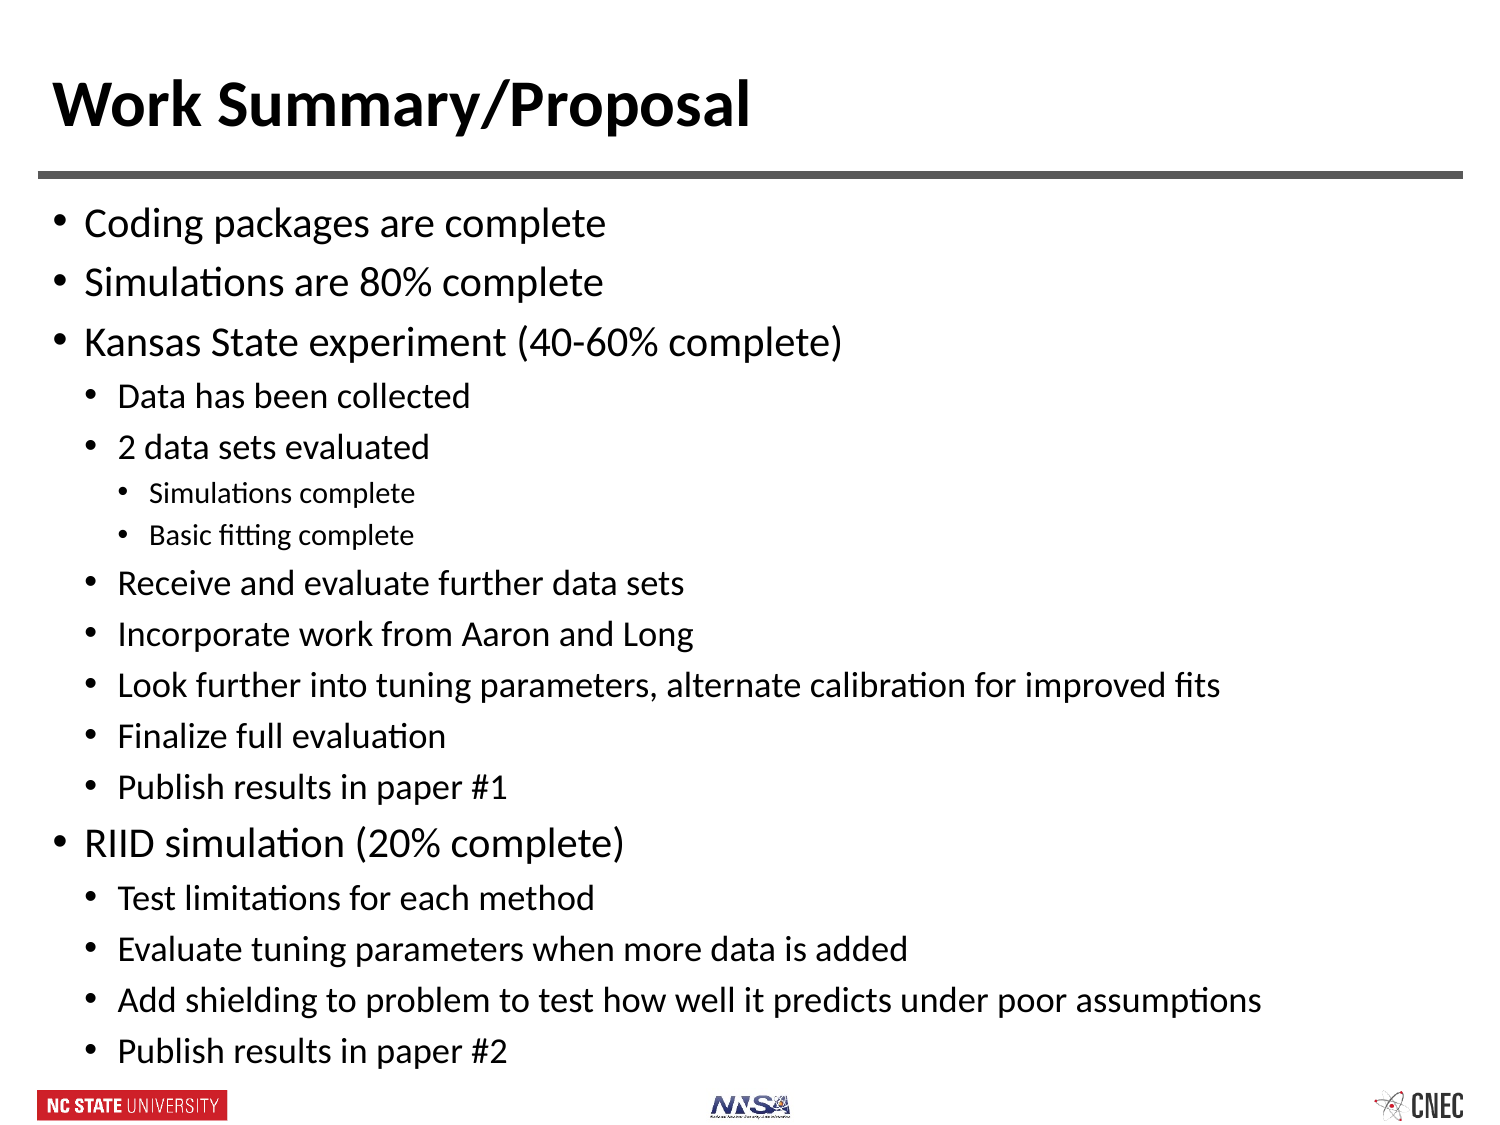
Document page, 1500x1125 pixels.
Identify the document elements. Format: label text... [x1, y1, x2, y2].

list Coding packages are complete Simulations are 80% complete Kansas State experiment (40-60% complete) Data has been collected 2 data sets evaluated Simulations complete Basic fitting complete Receive and evaluate further data sets Incorporate work from Aaron and Long Look further into tuning parameters, alternate calibration for improved fits Finalize full evaluation Publish results in paper #1 RIID simulation (20% complete) Test limitations for each method Evaluate tuning parameters when more data is added Add shielding to problem to test how well it predicts under poor assumptions Publish results in paper #2 [37, 187, 1463, 1088]
title Work Summary/Proposal [37, 37, 1463, 163]
picture [706, 1088, 794, 1123]
picture [37, 1090, 228, 1121]
picture [1374, 1090, 1463, 1121]
